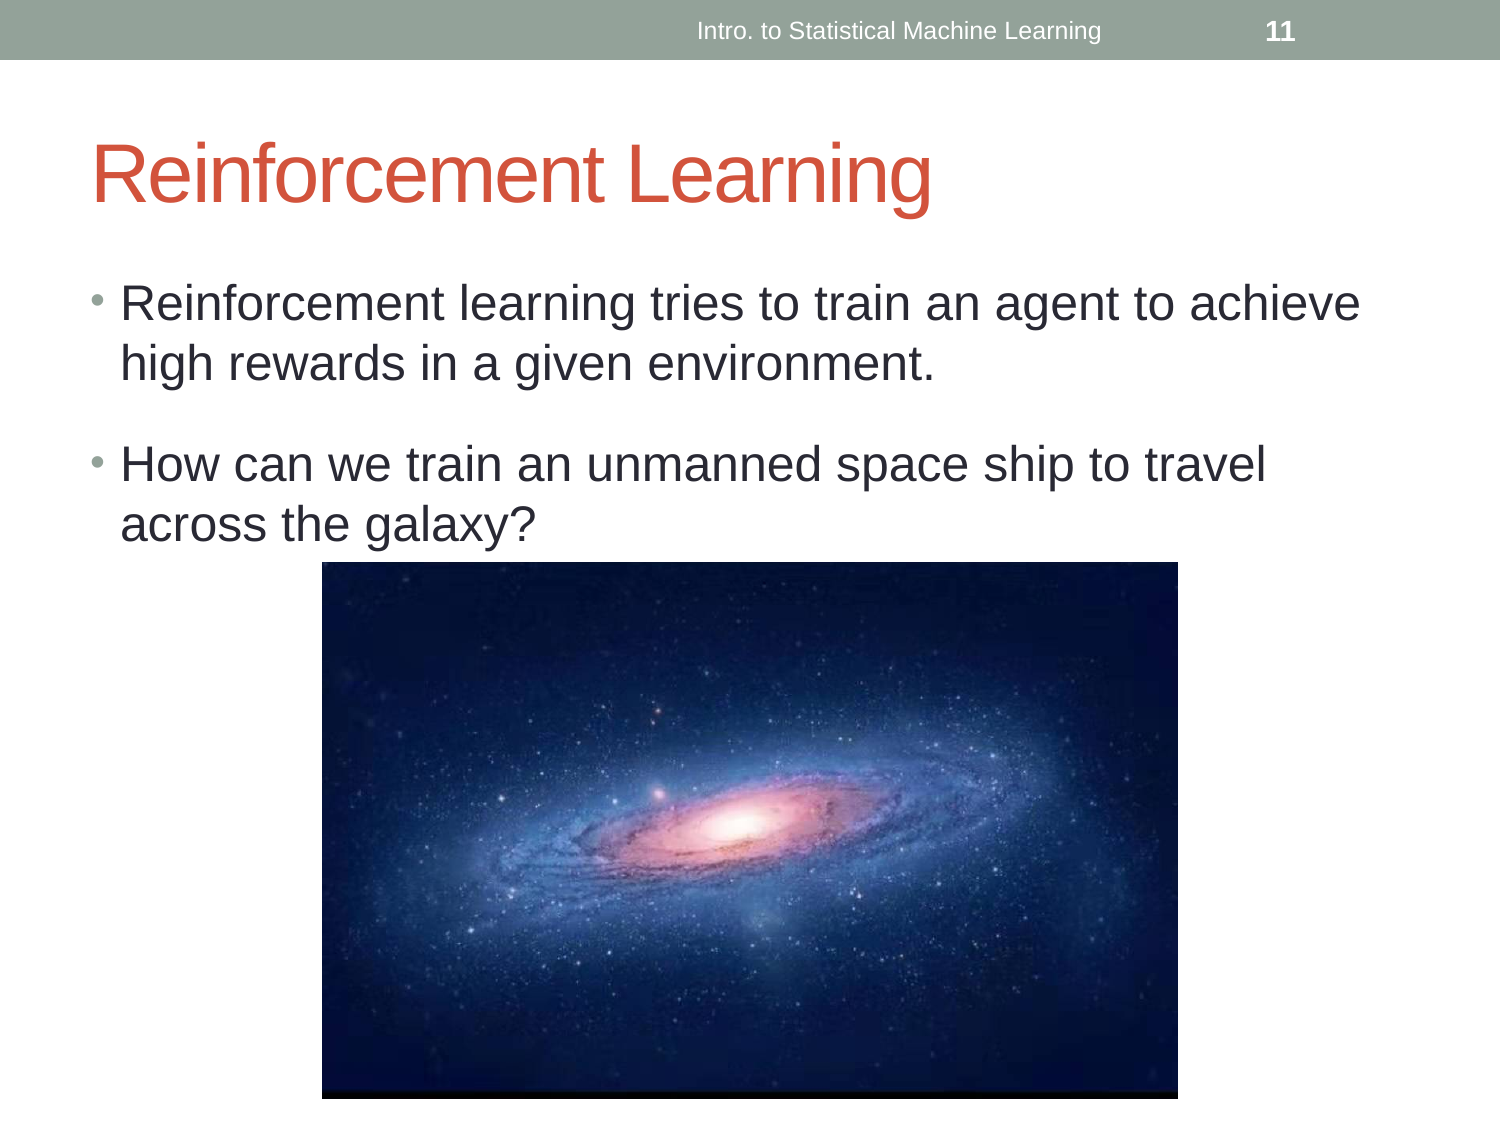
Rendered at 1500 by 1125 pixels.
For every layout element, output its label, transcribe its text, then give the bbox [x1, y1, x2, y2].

footer Intro. to Statistical Machine Learning [562, 3, 1238, 57]
picture [321, 562, 1179, 1099]
text_box How can we train an unmanned space ship to travel across the galaxy? [74, 424, 1425, 587]
title Reinforcement Learning [75, 87, 1425, 250]
list Reinforcement learning tries to train an agent to achieve high rewards in a given environment. [75, 262, 1425, 424]
slide_number 11 [1250, 3, 1425, 57]
